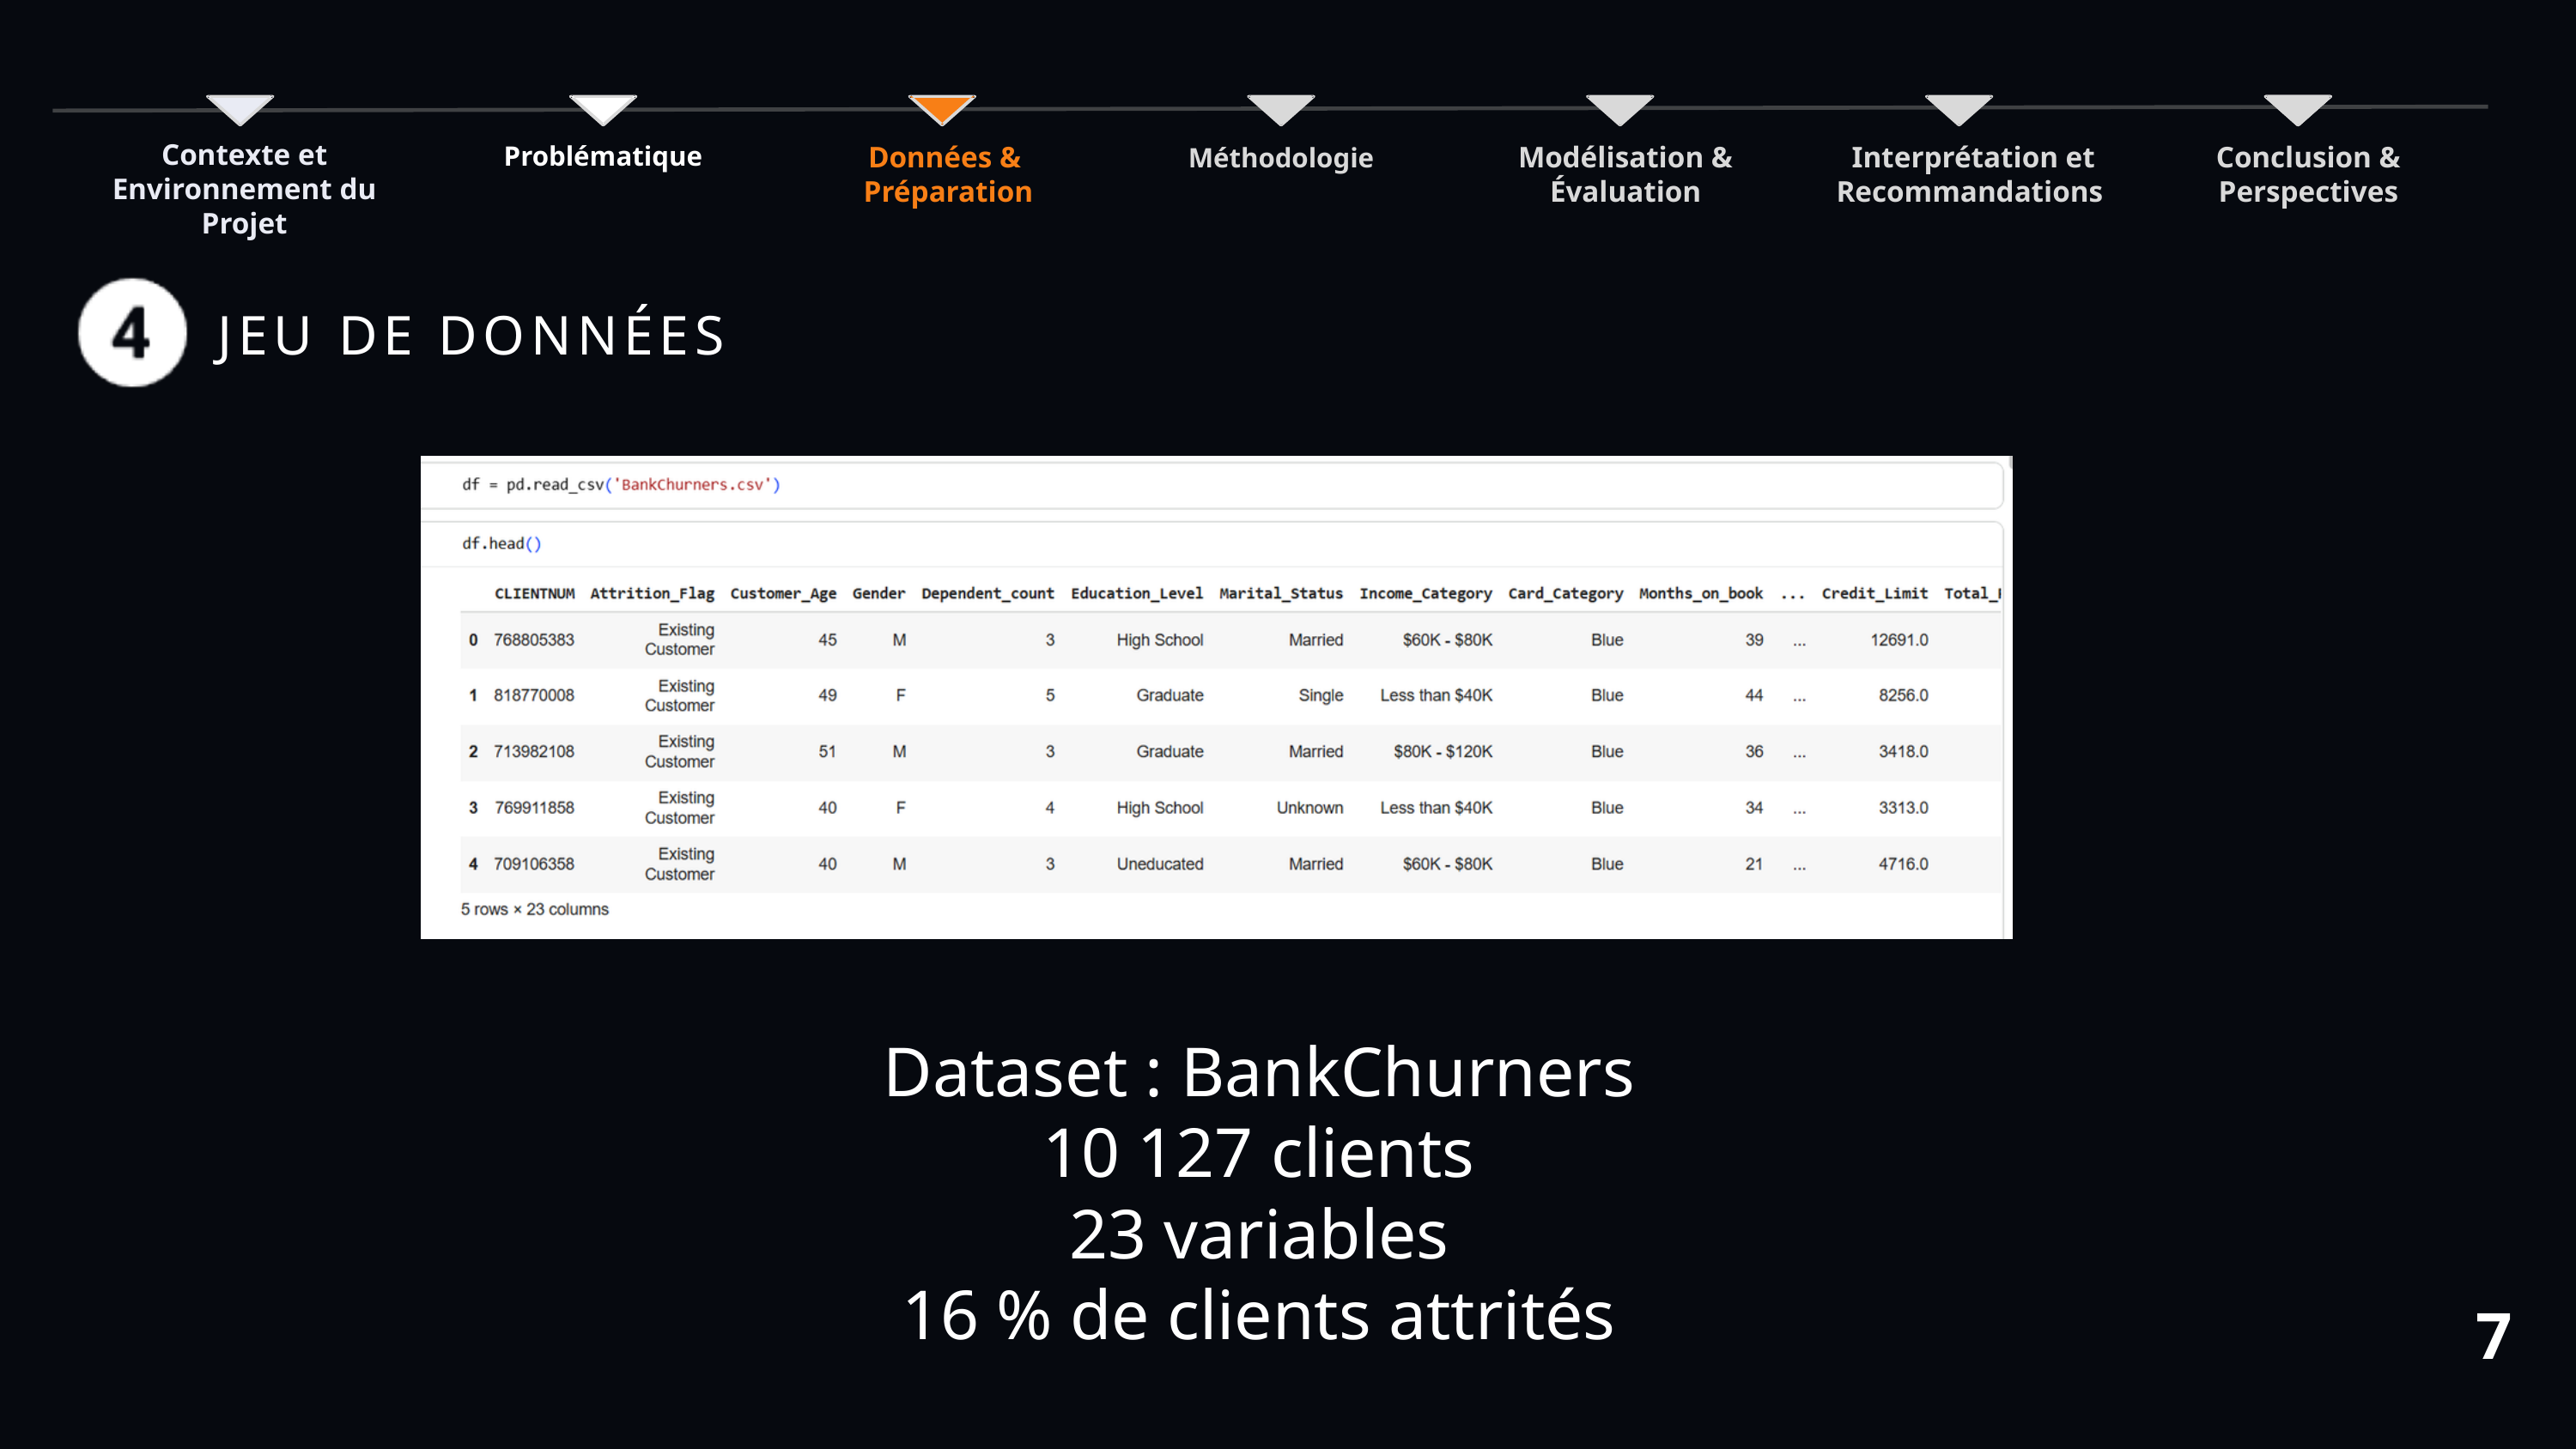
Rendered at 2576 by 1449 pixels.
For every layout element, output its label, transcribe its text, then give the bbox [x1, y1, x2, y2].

text_box Contexte et Environnement du Projet [68, 136, 422, 240]
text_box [2263, 94, 2333, 127]
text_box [1246, 94, 1316, 127]
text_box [908, 94, 977, 127]
text_box Interprétation et Recommandations [1807, 139, 2133, 209]
text_box Conclusion & Perspectives [2145, 139, 2472, 209]
text_box Données & Préparation [781, 139, 1108, 209]
text_box Dataset : BankChurners 10 127 clients 23 variables 16 % de clients attrités [839, 1028, 1679, 1354]
text_box Problématique [410, 139, 781, 173]
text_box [205, 94, 275, 127]
text_box Méthodologie [1129, 141, 1433, 173]
text_box JEU DE DONNÉES [217, 297, 1002, 367]
text_box [68, 268, 199, 399]
text_box [421, 456, 2013, 939]
text_box 7 [2473, 1282, 2515, 1372]
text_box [568, 94, 638, 127]
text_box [1585, 94, 1655, 127]
text_box Modélisation & Évaluation [1462, 139, 1789, 209]
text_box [1924, 94, 1994, 127]
